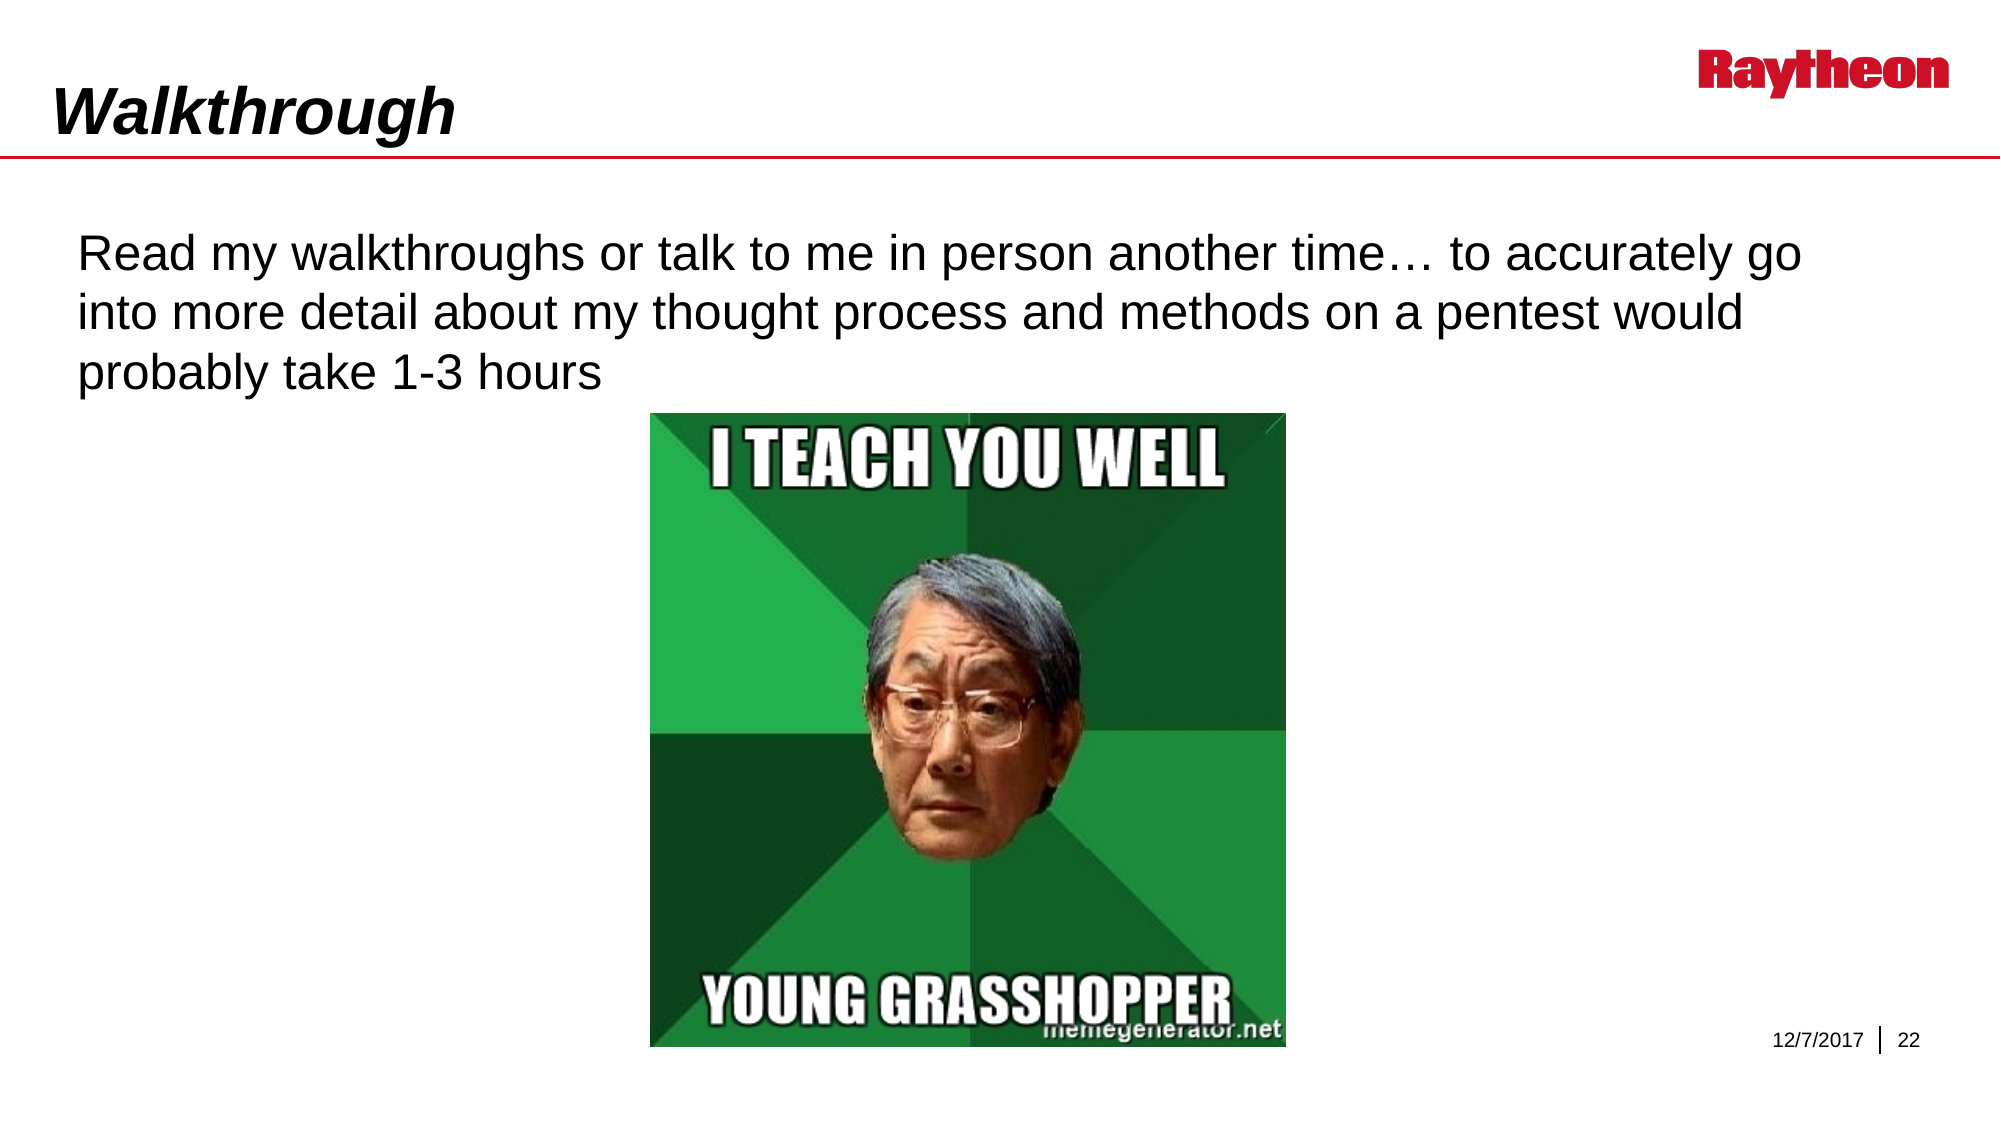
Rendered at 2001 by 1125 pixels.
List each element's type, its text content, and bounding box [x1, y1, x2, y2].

text_box Read my walkthroughs or talk to me in person another time… to accurately go into more detail about my thought process and methods on a pentest would probably take 1-3 hours [62, 212, 1913, 410]
title Walkthrough [51, 35, 1582, 148]
picture [649, 413, 1287, 1047]
picture [1688, 42, 1965, 104]
slide_number ‹#› [1897, 1025, 1948, 1055]
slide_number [1710, 1025, 1865, 1055]
